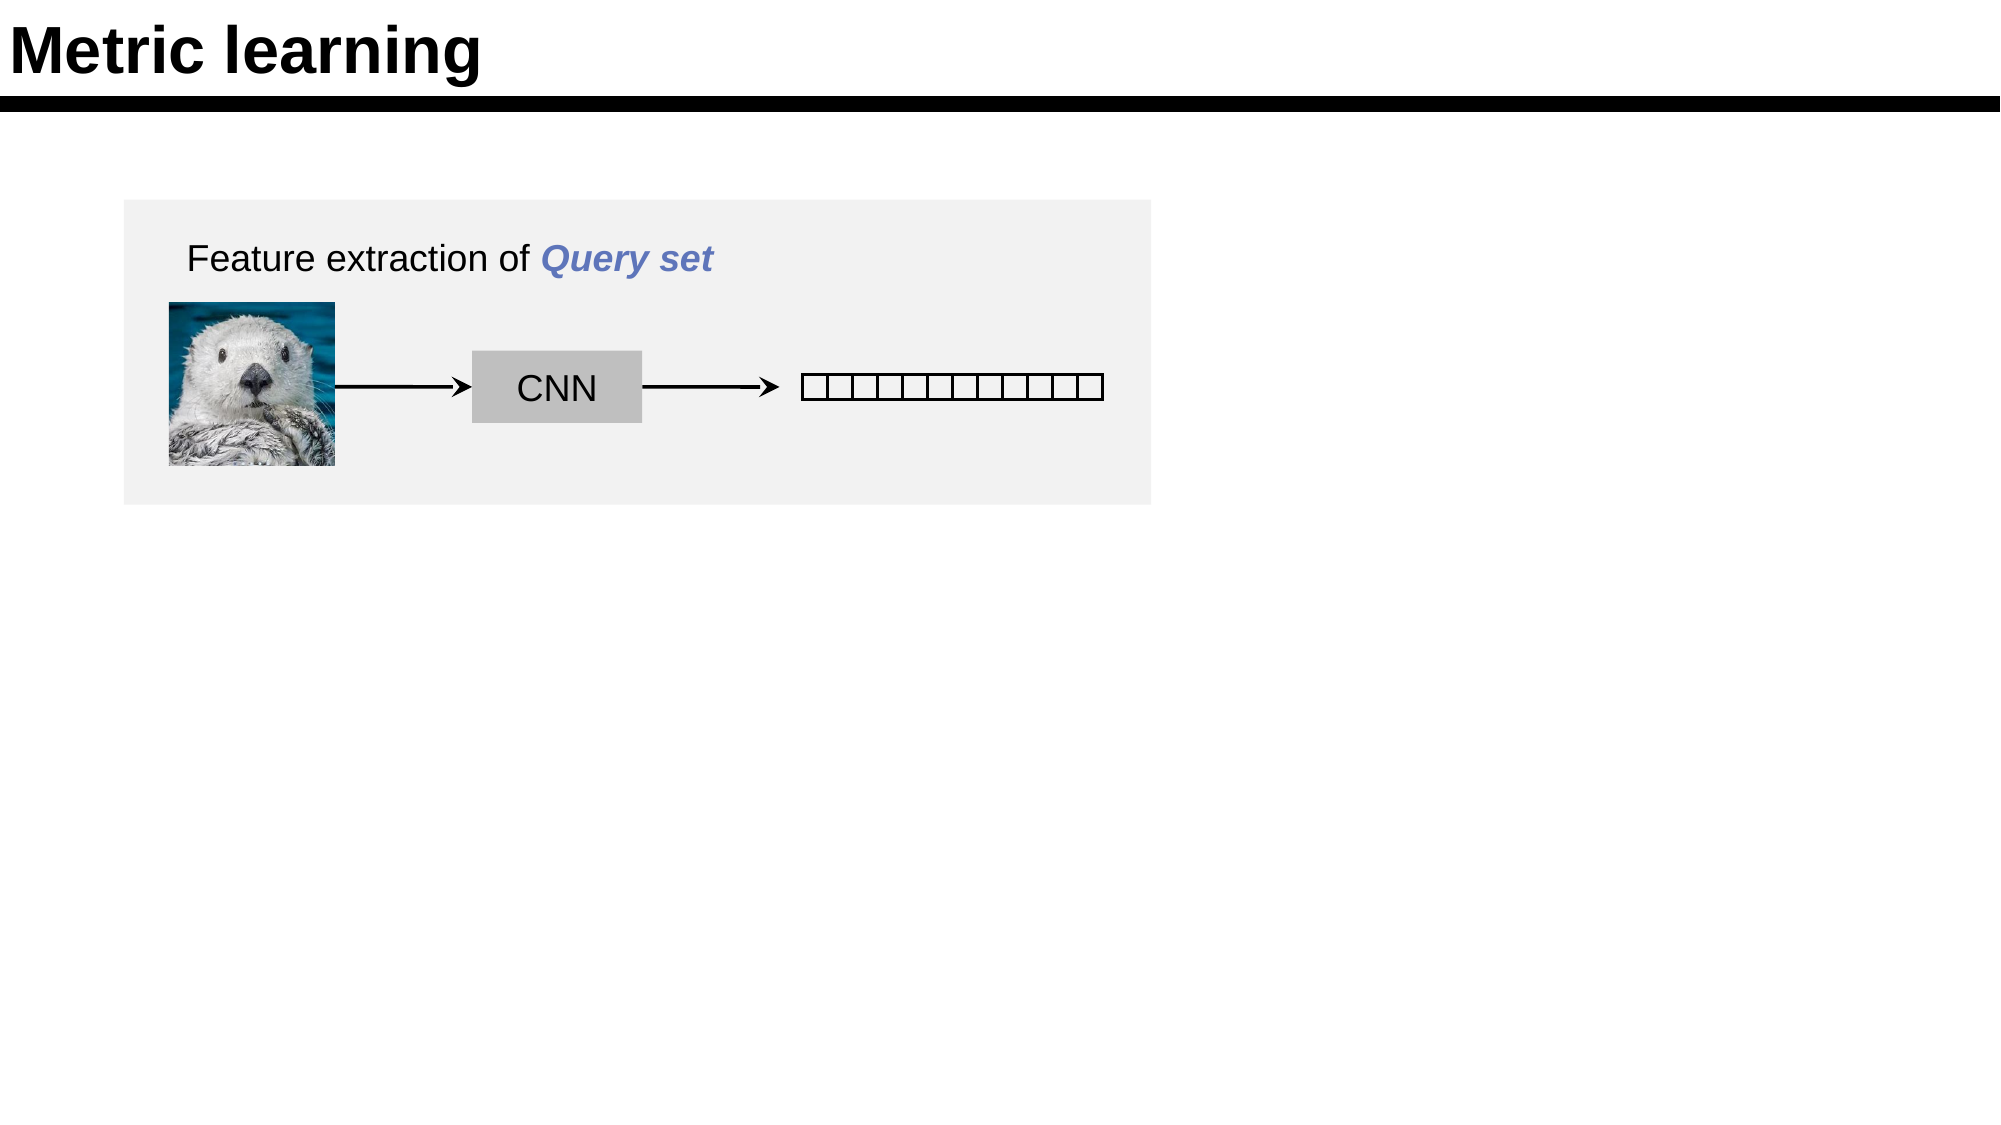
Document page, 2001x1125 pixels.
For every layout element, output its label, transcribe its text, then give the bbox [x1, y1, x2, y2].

text_box Metric learning [0, 0, 525, 95]
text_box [802, 374, 1103, 400]
text_box CNN [471, 350, 643, 424]
text_box Feature extraction of Query set [171, 226, 839, 287]
text_box [123, 199, 1152, 506]
picture [168, 314, 335, 466]
